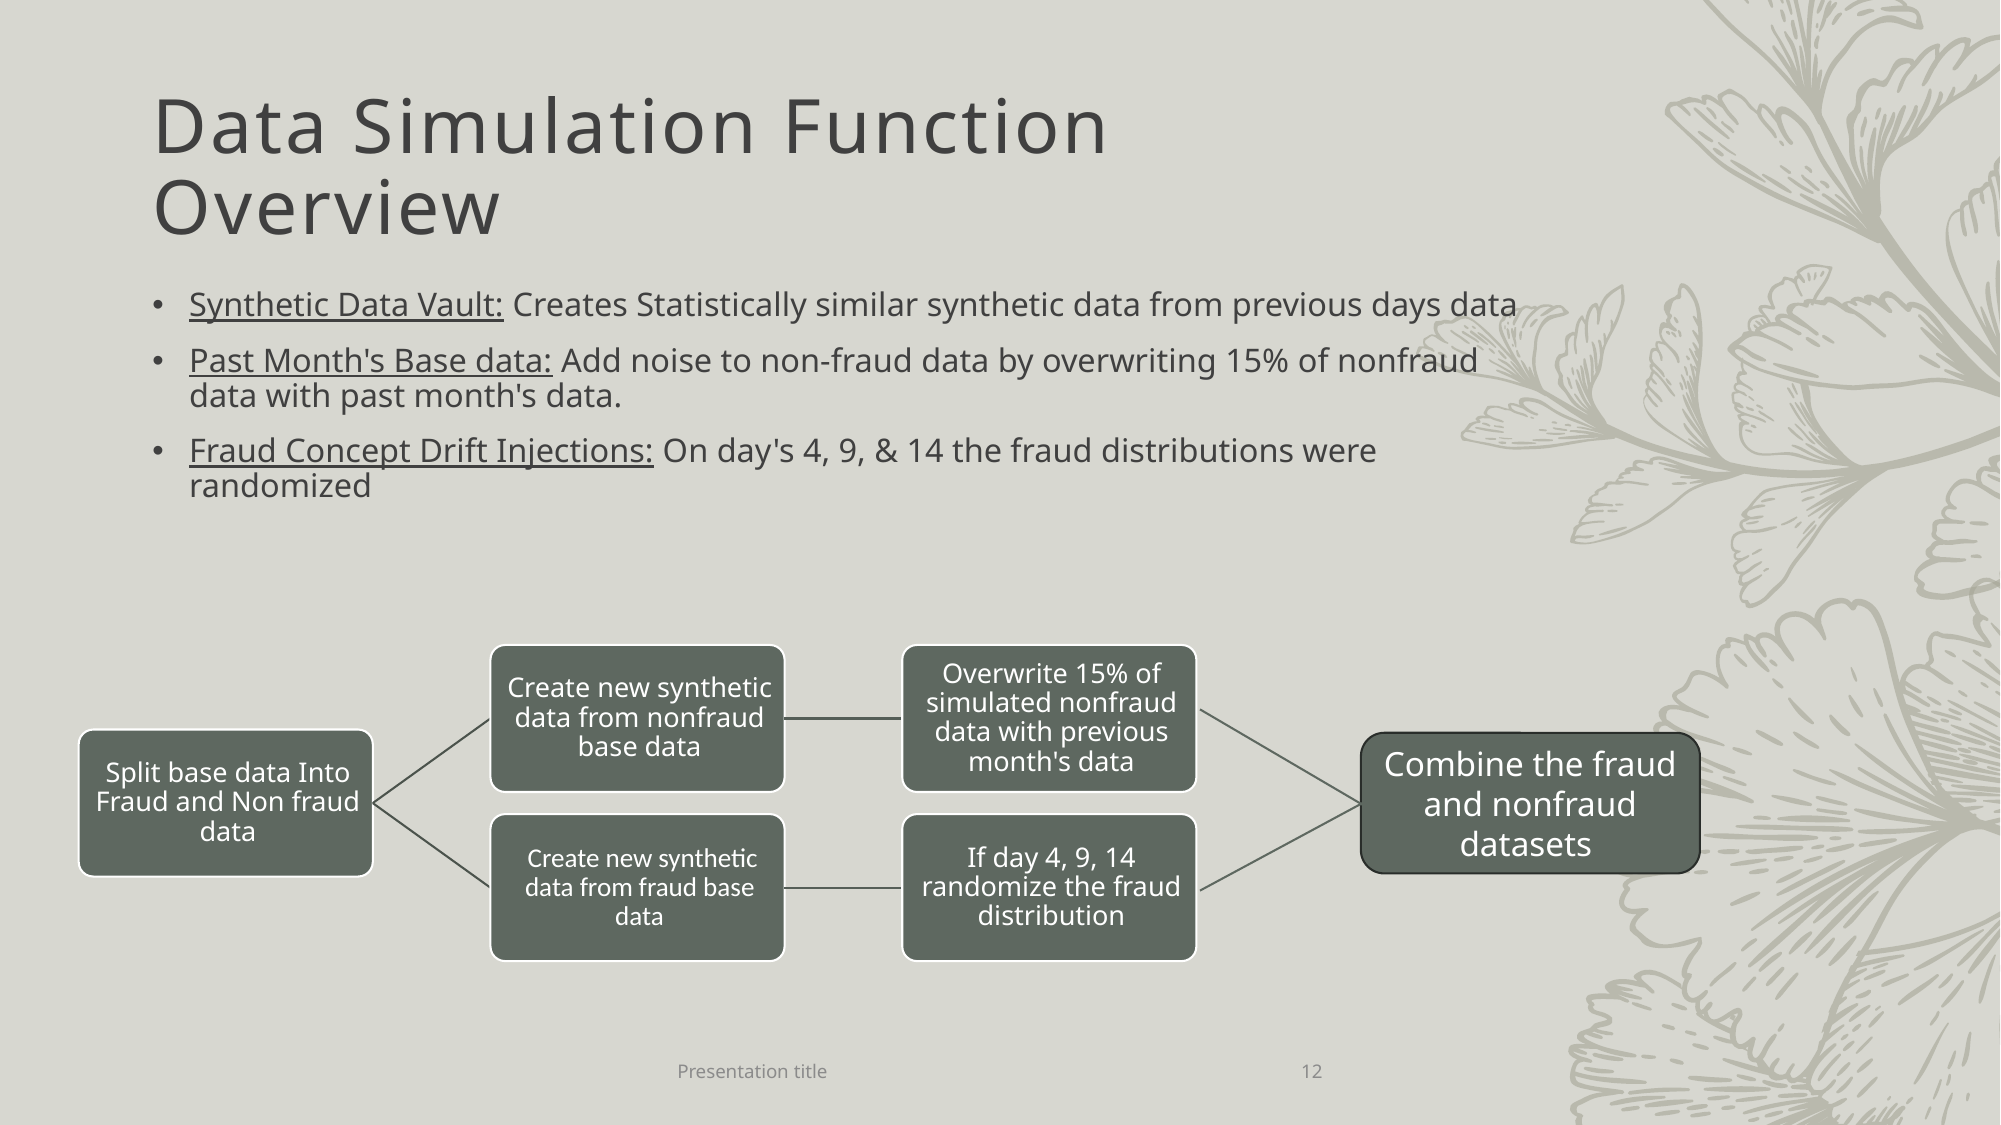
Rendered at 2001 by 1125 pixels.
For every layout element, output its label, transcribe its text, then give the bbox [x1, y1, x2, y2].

slide_number 12 [1234, 1042, 1338, 1103]
title Data Simulation Function Overview [137, 59, 1436, 281]
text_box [78, 503, 1197, 1104]
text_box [1199, 709, 1363, 803]
text_box Combine the fraud and nonfraud datasets [1363, 731, 1701, 875]
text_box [1199, 803, 1363, 891]
list Synthetic Data Vault: Creates Statistically similar synthetic data from previous days data Past Month's Base data: Add noise to non-fraud data by overwriting 15% of nonfraud data with past month's data. Fraud Concept Drift Injections: On day's 4, 9, & 14 the fraud distributions were randomized [137, 281, 1547, 547]
